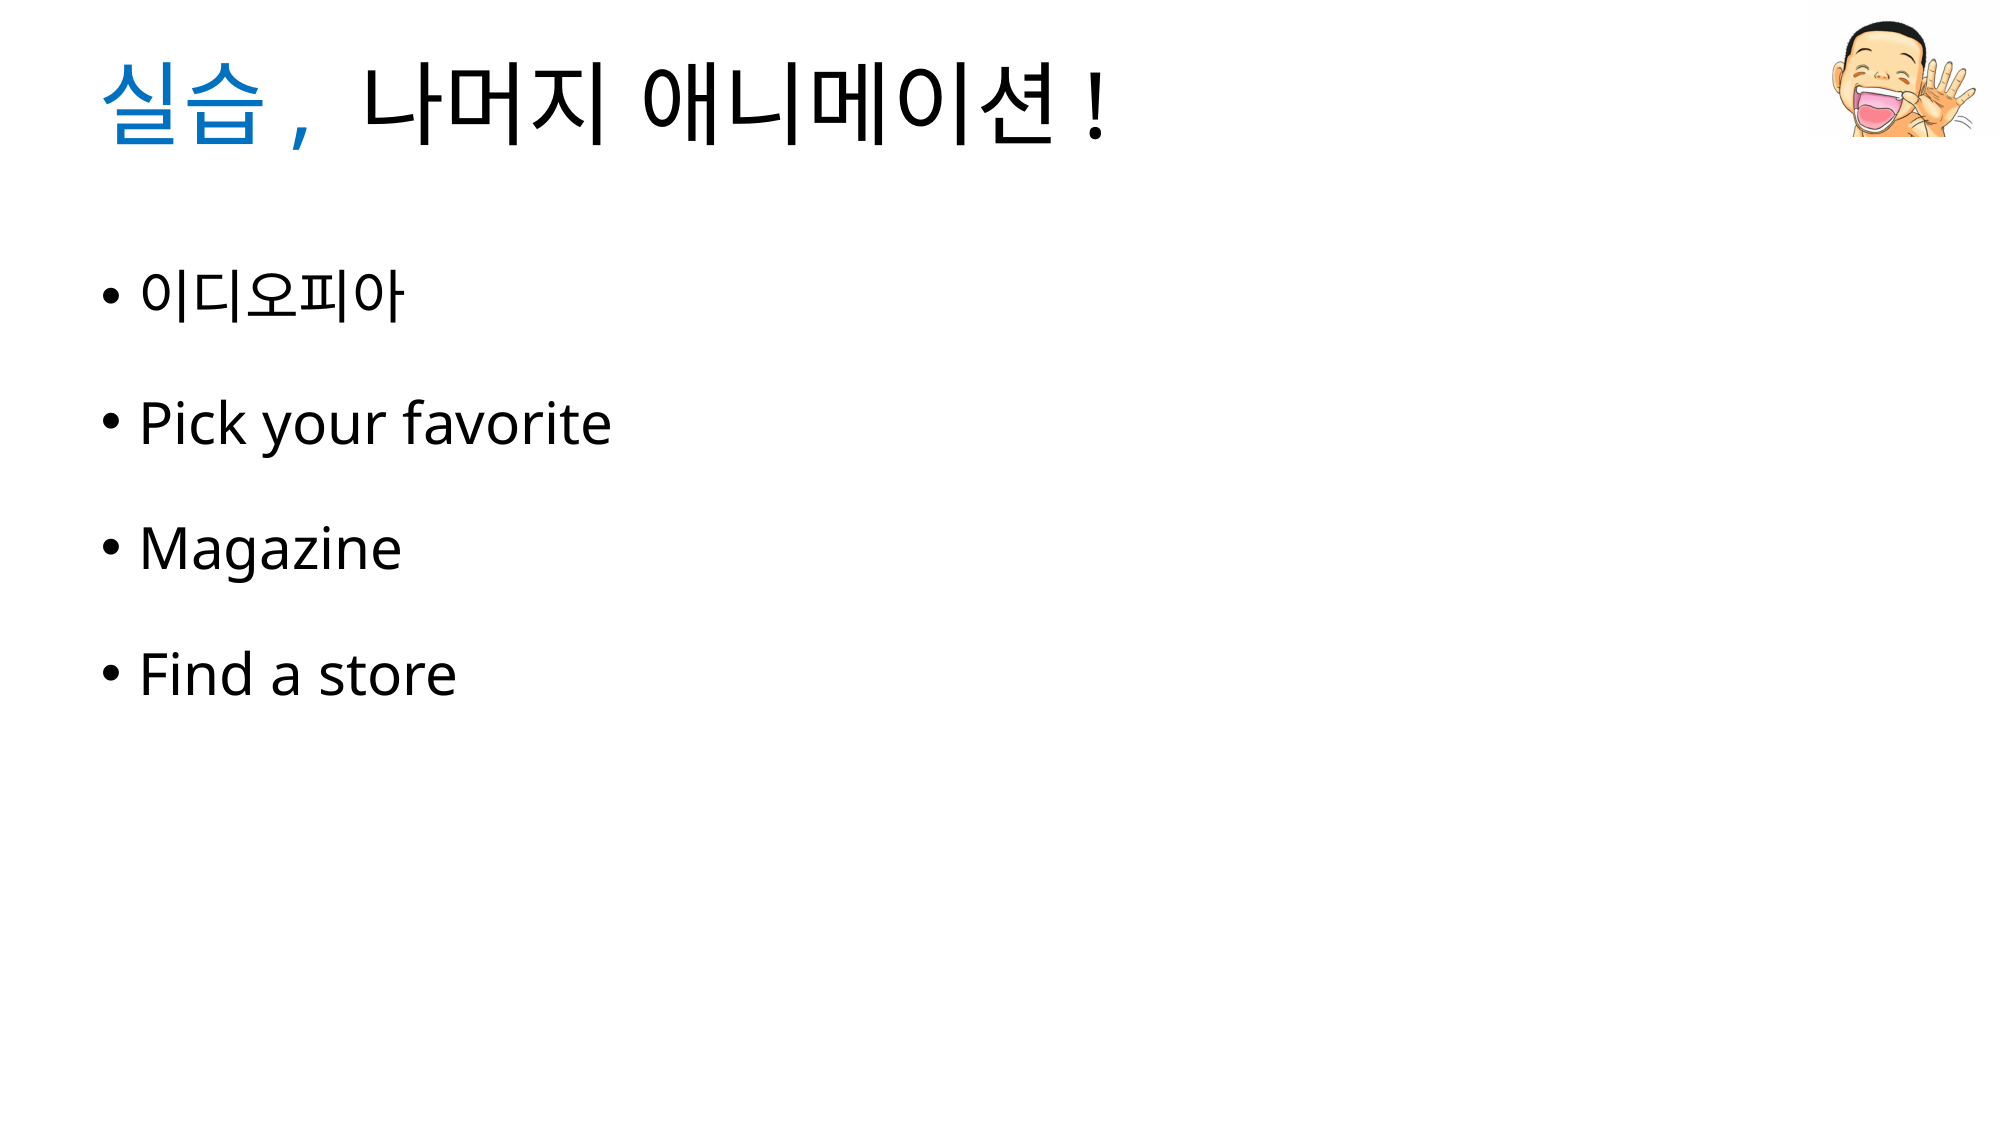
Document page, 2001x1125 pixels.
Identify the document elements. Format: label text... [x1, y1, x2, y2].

picture [1931, 0, 2000, 137]
title 실습, 나머지 애니메이션! [83, 0, 1931, 218]
text_box 이디오피아 Pick your favorite Magazine Find a store [85, 217, 1863, 1077]
